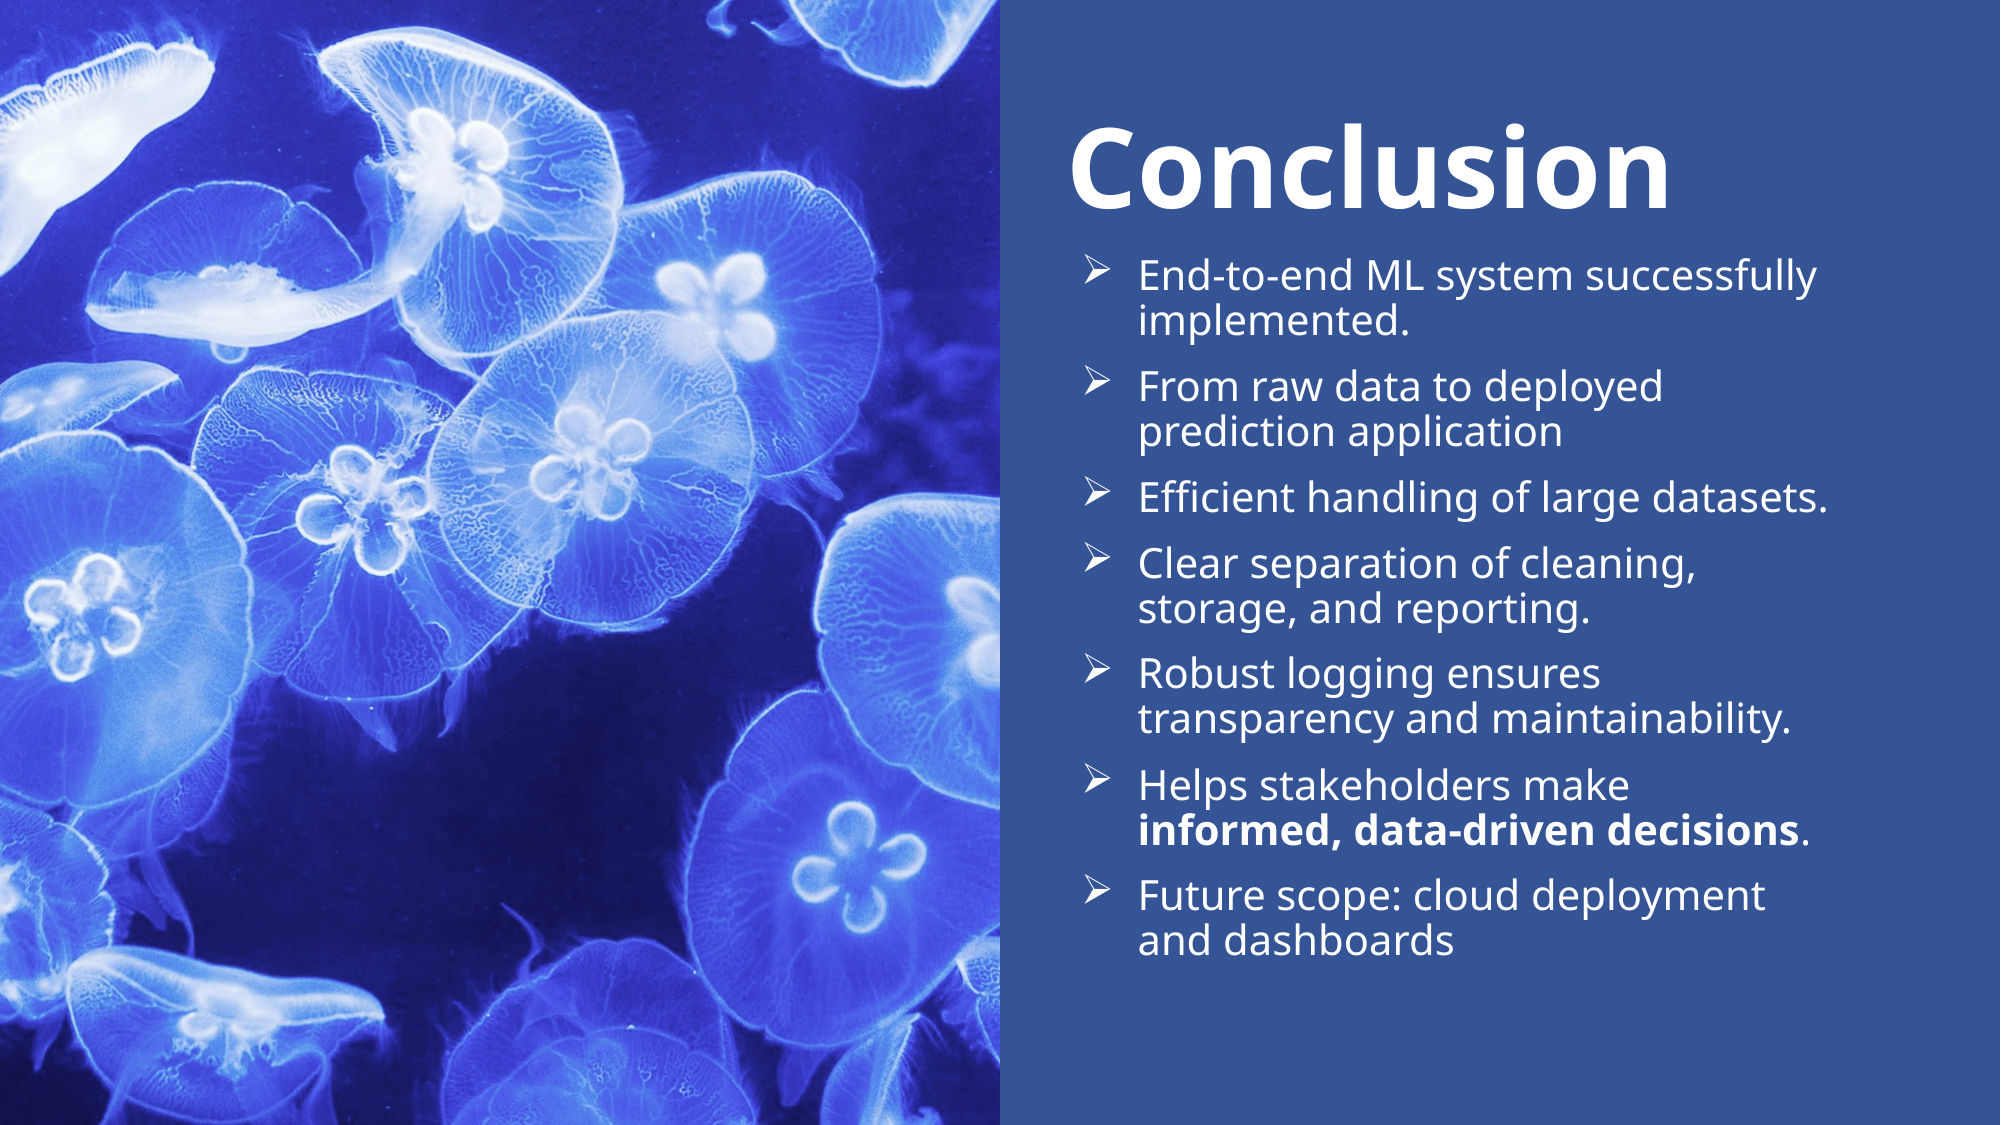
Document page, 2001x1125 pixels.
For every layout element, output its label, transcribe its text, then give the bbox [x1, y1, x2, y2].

picture [0, 0, 1001, 1125]
title Conclusion [1051, 104, 1861, 241]
list End-to-end ML system successfully implemented. From raw data to deployed prediction application Efficient handling of large datasets. Clear separation of cleaning, storage, and reporting. Robust logging ensures transparency and maintainability. Helps stakeholders make informed, data-driven decisions. Future scope: cloud deployment and dashboards [1066, 247, 1847, 1071]
